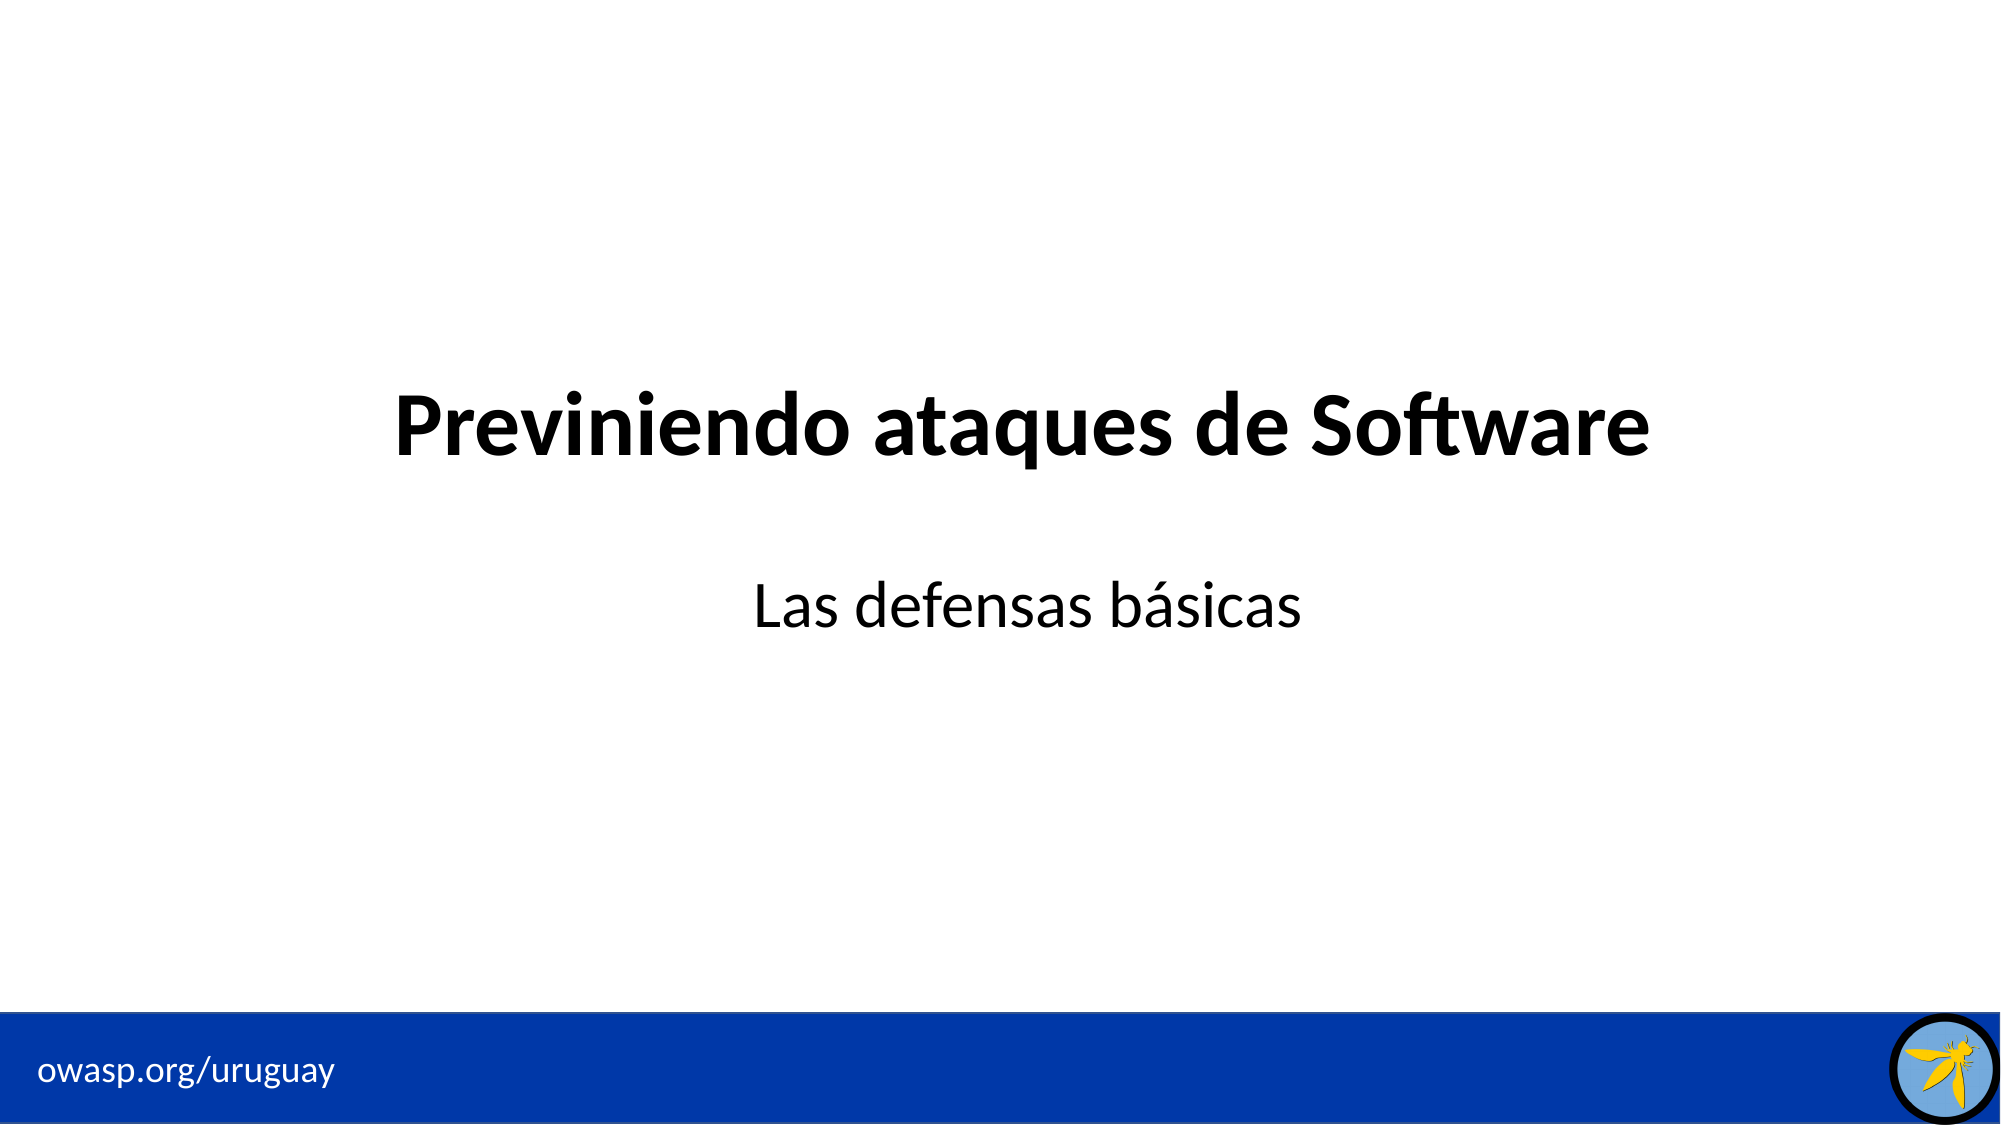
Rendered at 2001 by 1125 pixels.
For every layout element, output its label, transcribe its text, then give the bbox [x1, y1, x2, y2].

title Previniendo ataques de Software [161, 317, 1887, 535]
list Las defensas básicas [322, 562, 1725, 700]
picture [1808, 932, 2001, 1125]
